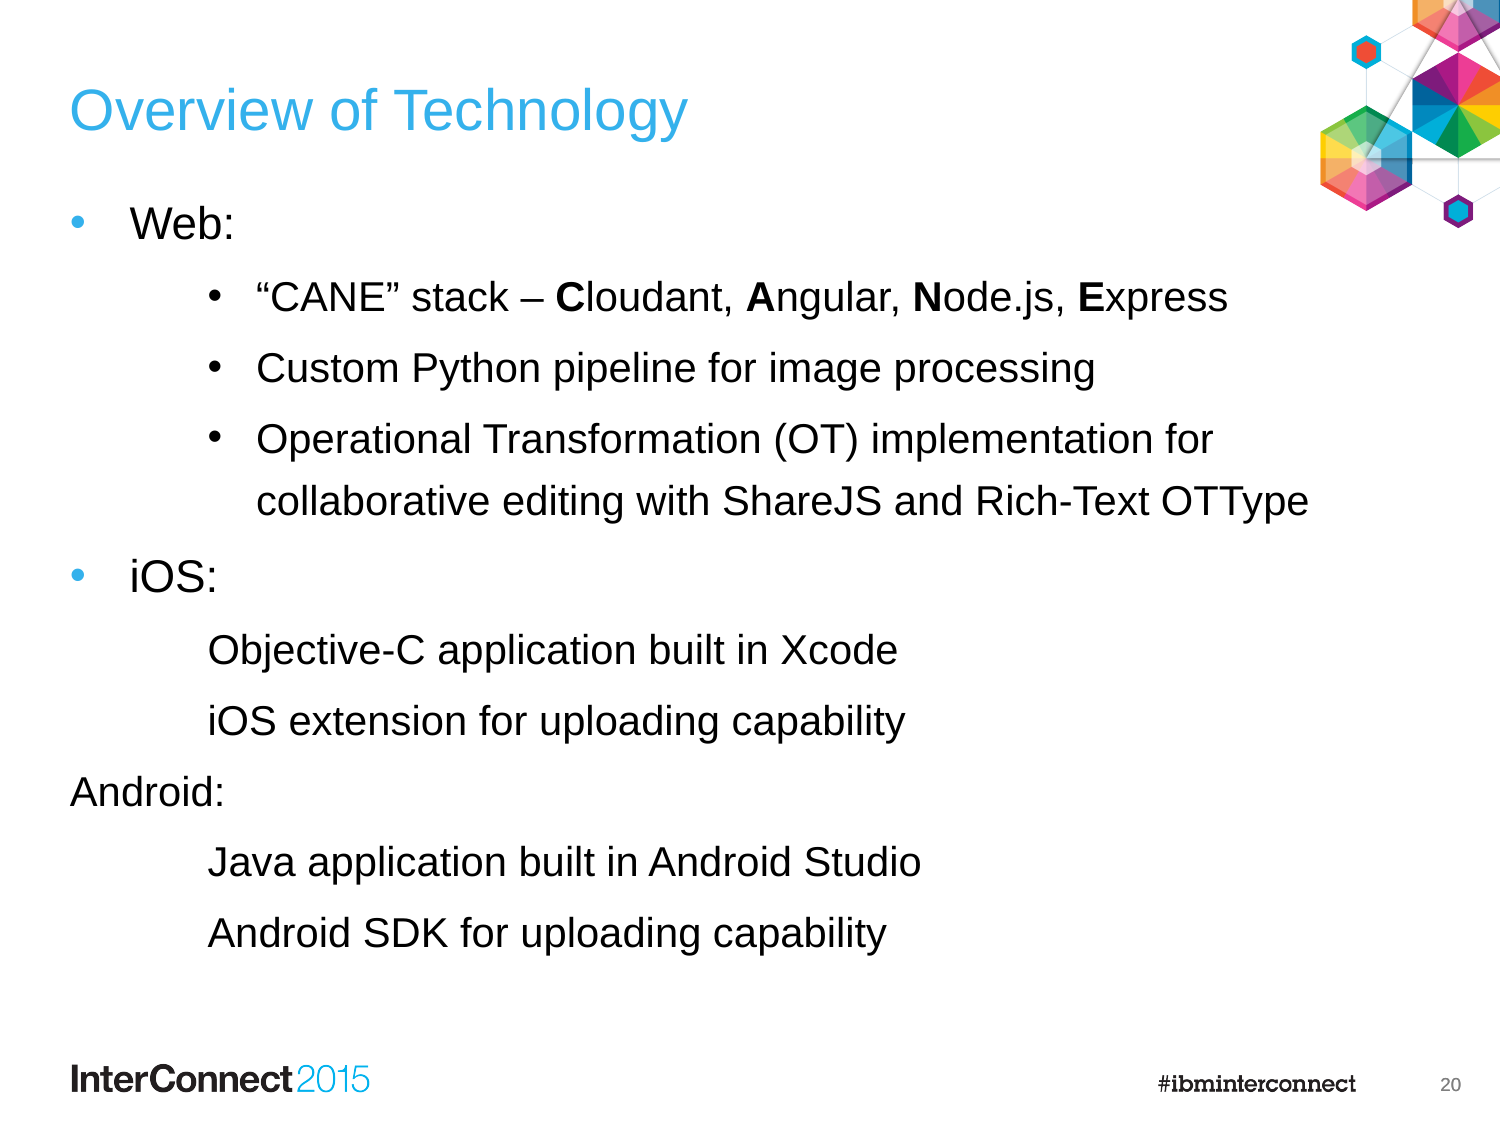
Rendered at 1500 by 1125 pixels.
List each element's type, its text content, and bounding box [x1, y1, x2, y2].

picture [1156, 1072, 1357, 1094]
picture [1320, 0, 1500, 229]
slide_number 19 [1411, 1065, 1491, 1117]
title Overview of Technology [55, 59, 1310, 162]
list Web: “CANE” stack – Cloudant, Angular, Node.js, Express Custom Python pipeline for image processing Operational Transformation (OT) implementation for collaborative editing with ShareJS and Rich-Text OTType iOS: Objective-C application built in Xcode iOS extension for uploading capability Android: Java application built in Android Studio Android SDK for uploading capability [55, 172, 1451, 1035]
picture [70, 1054, 371, 1094]
